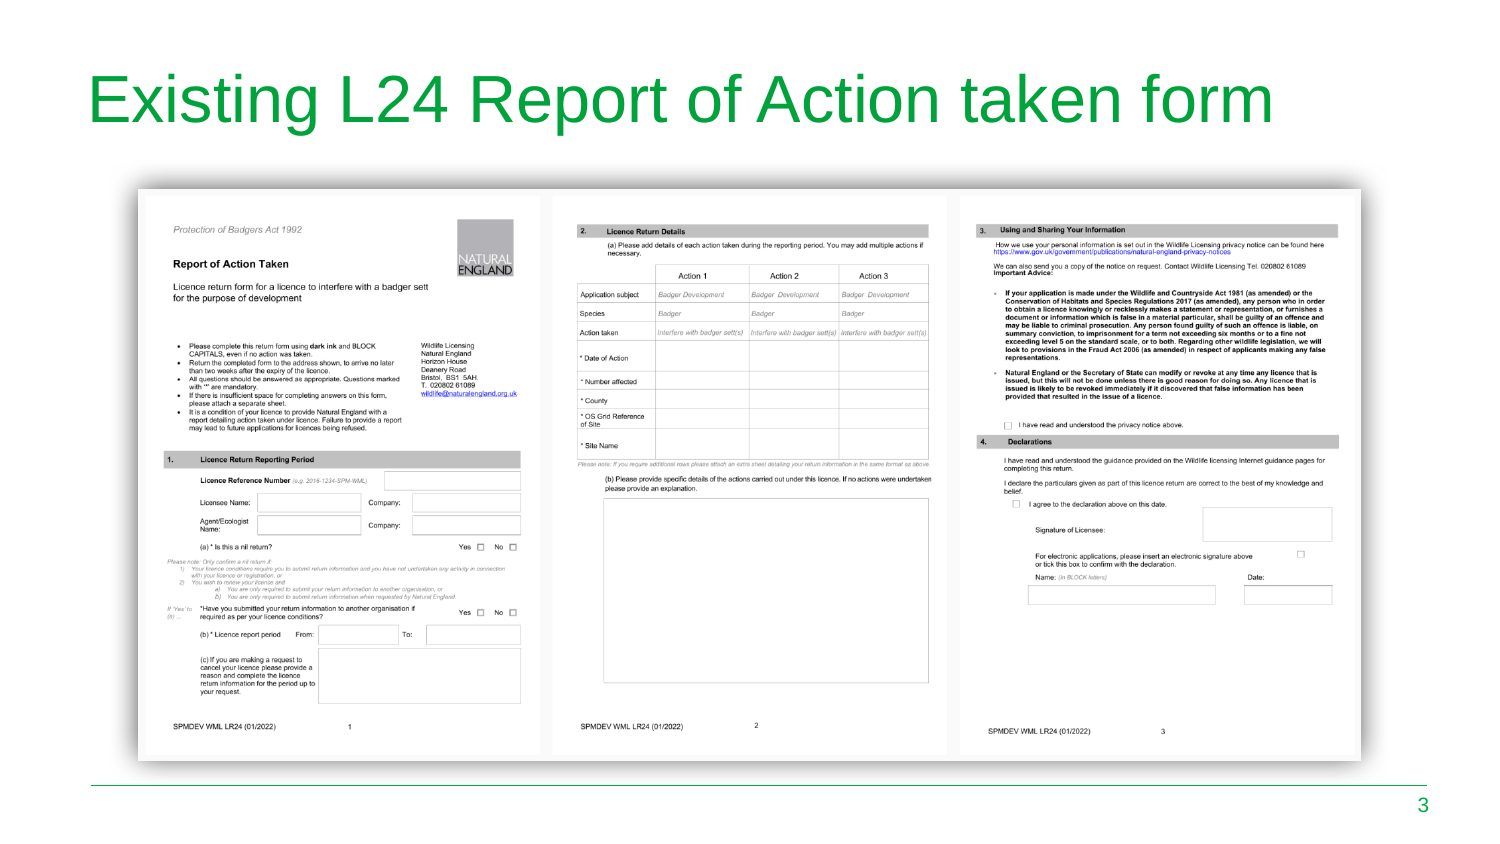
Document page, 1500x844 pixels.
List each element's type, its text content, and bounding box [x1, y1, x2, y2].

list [138, 189, 1361, 761]
slide_number 3 [1376, 782, 1444, 828]
title Existing L24 Report of Action taken form [72, 57, 1428, 117]
